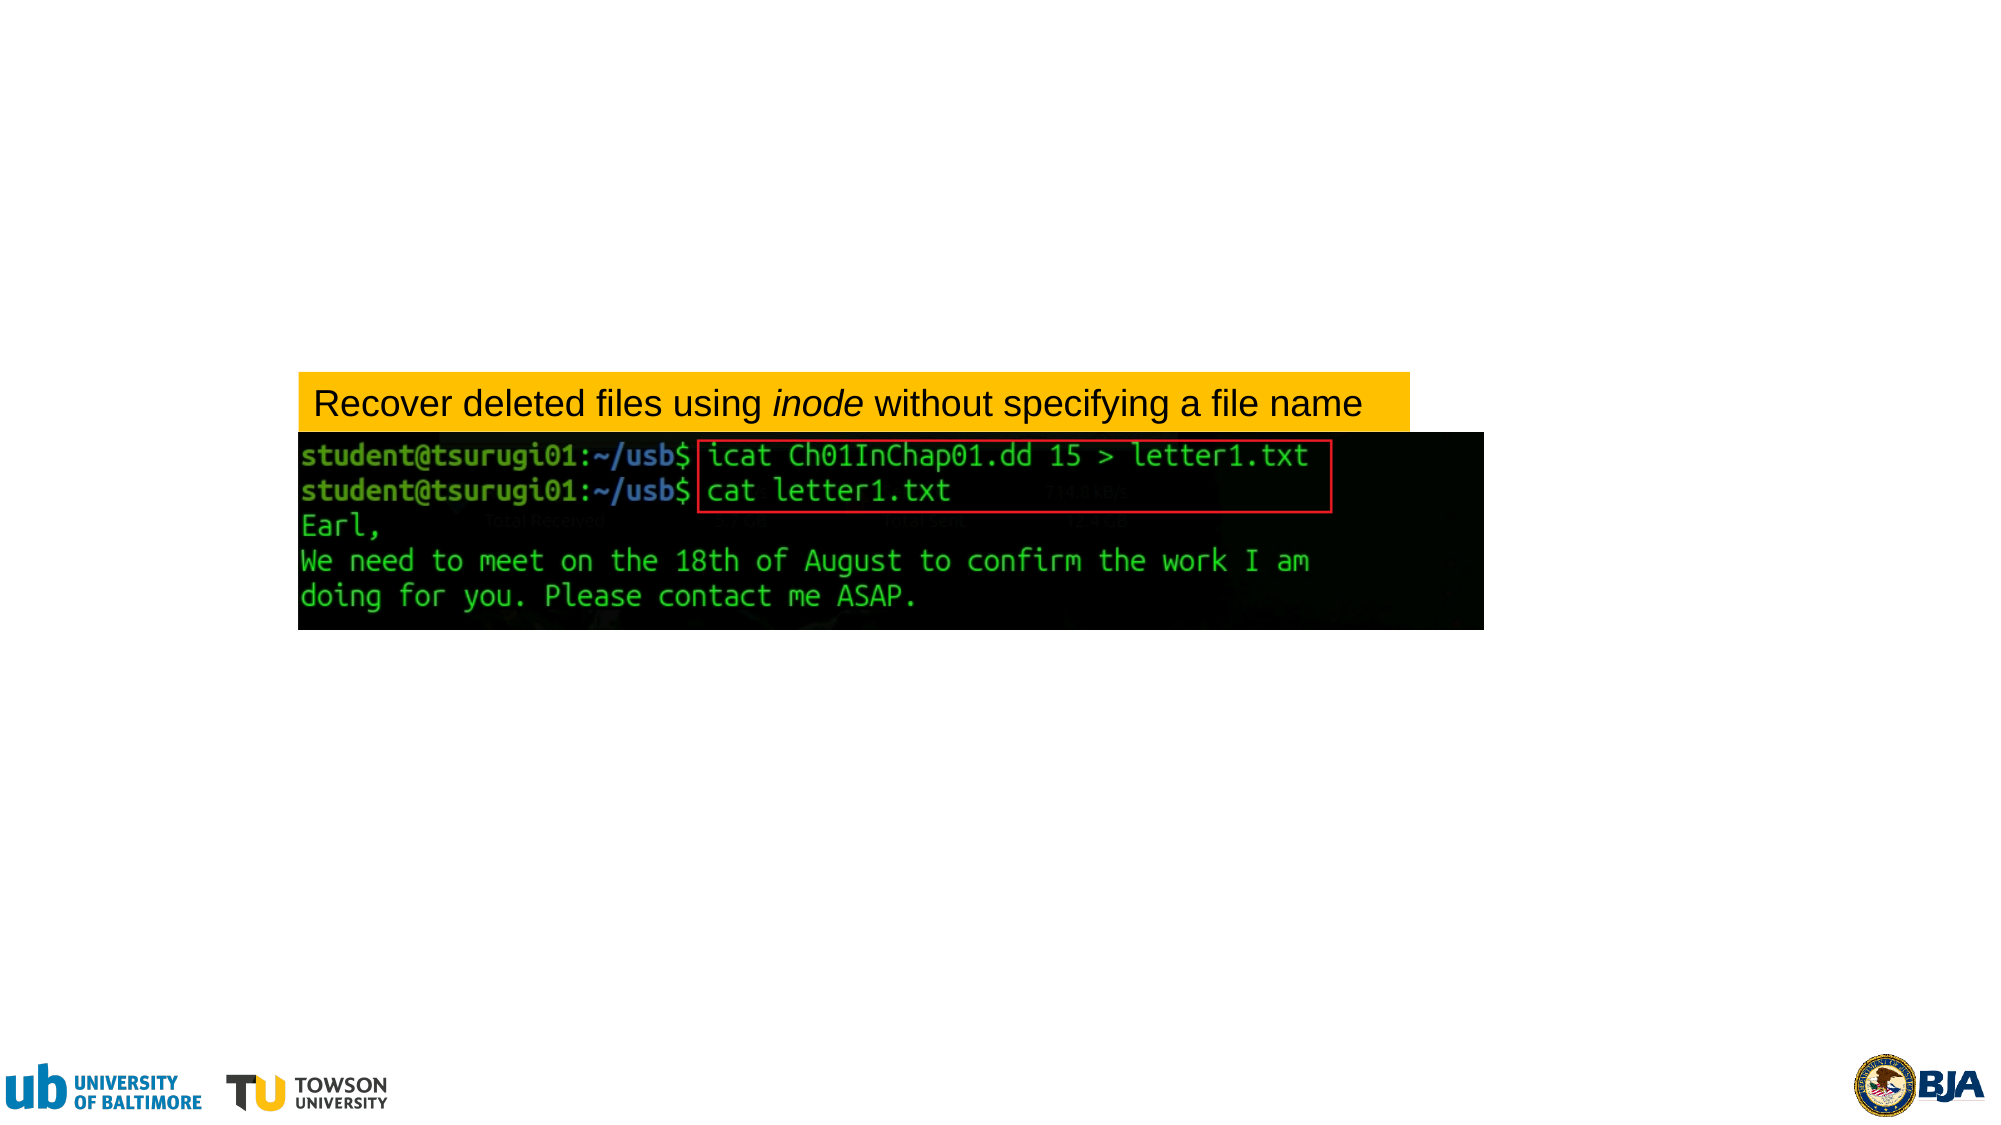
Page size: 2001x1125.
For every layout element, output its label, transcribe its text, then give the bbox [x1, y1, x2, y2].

text_box Recover deleted files using inode without specifying a file name [298, 371, 1410, 432]
picture [298, 432, 1484, 630]
picture [1854, 1054, 1986, 1117]
picture [0, 1031, 407, 1125]
